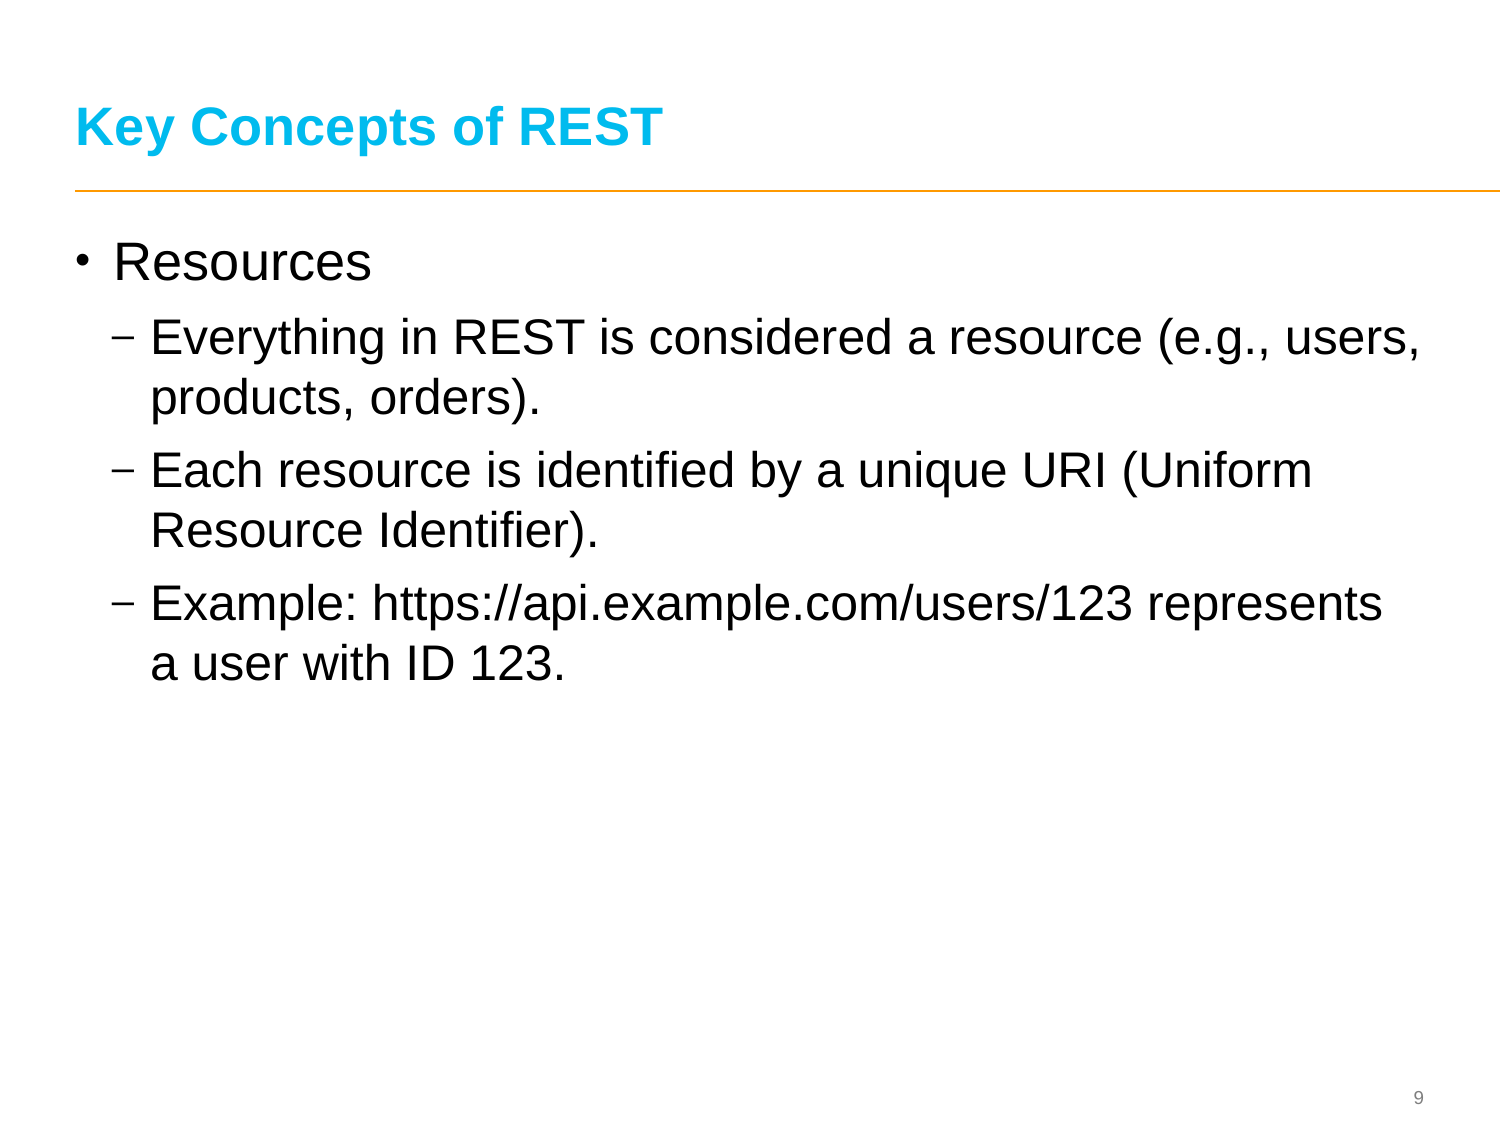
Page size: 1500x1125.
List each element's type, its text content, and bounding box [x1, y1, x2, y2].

list Resources Everything in REST is considered a resource (e.g., users, products, orders). Each resource is identified by a unique URI (Uniform Resource Identifier). Example: https://api.example.com/users/123 represents a user with ID 123. [75, 226, 1425, 1018]
title Key Concepts of REST [75, 27, 1422, 157]
